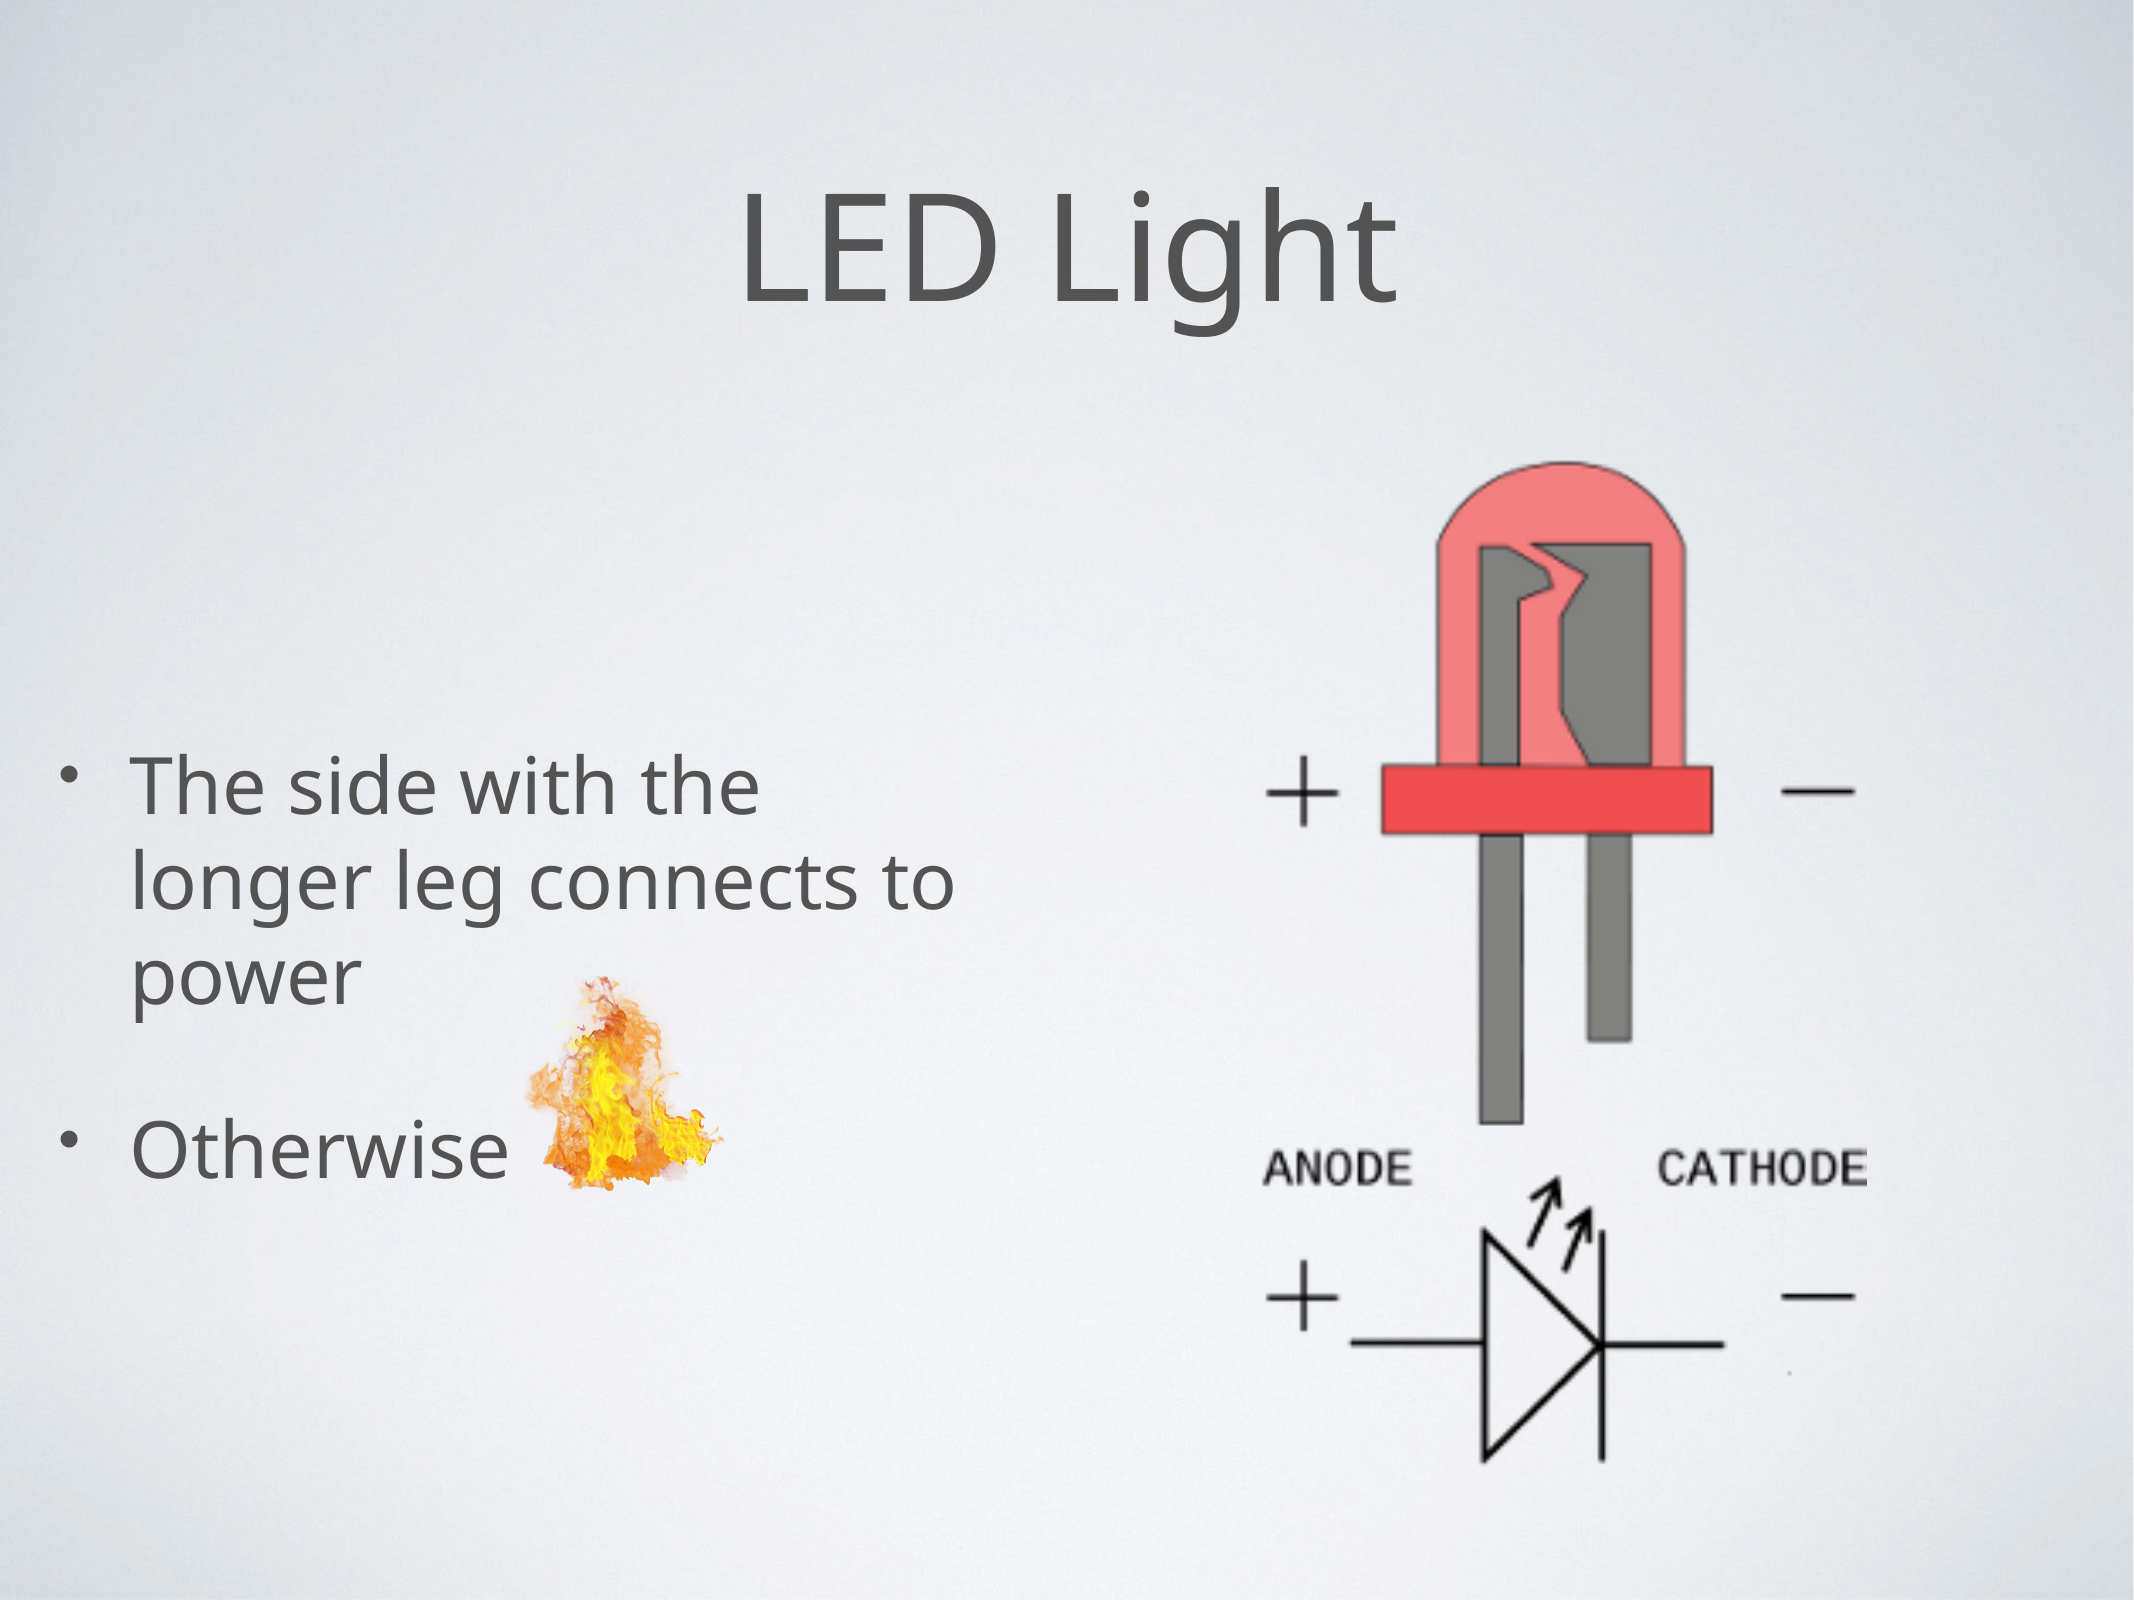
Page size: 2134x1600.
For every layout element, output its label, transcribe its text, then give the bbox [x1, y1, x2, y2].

picture [0, 0, 2134, 1600]
title LED Light [57, 41, 2076, 443]
list The side with the longer leg connects to power Otherwise [57, 447, 1026, 1482]
